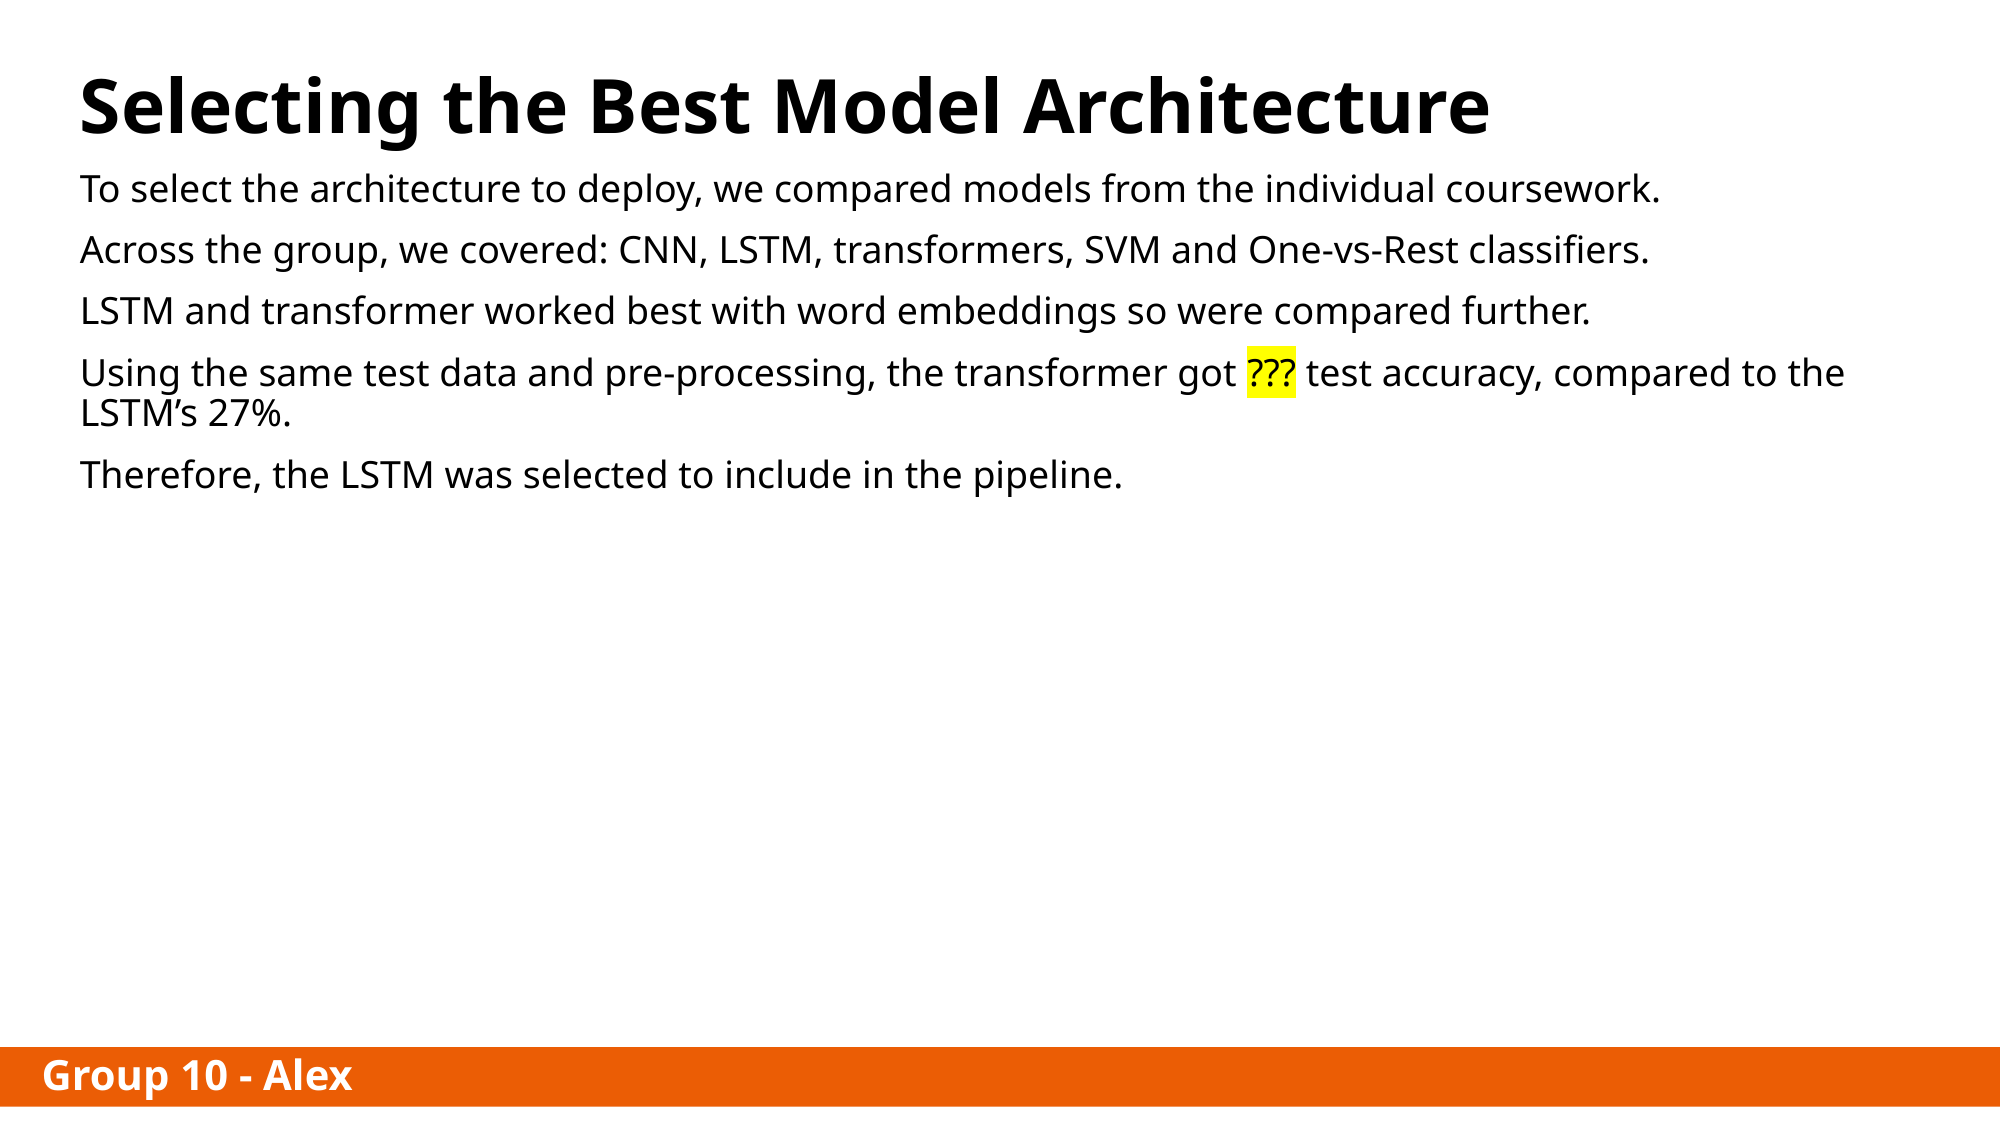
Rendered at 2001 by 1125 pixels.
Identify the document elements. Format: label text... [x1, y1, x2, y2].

text_box [0, 1046, 2000, 1108]
text_box Group 10 - Alex [26, 1047, 1438, 1125]
text_box Selecting the Best Model Architecture To select the architecture to deploy, we compared models from the individual coursework. Across the group, we covered: CNN, LSTM, transformers, SVM and One-vs-Rest classifiers. LSTM and transformer worked best with word embeddings so were compared further. Using the same test data and pre-processing, the transformer got ??? test accuracy, compared to the LSTM’s 27%. Therefore, the LSTM was selected to include in the pipeline. [64, 60, 1929, 897]
